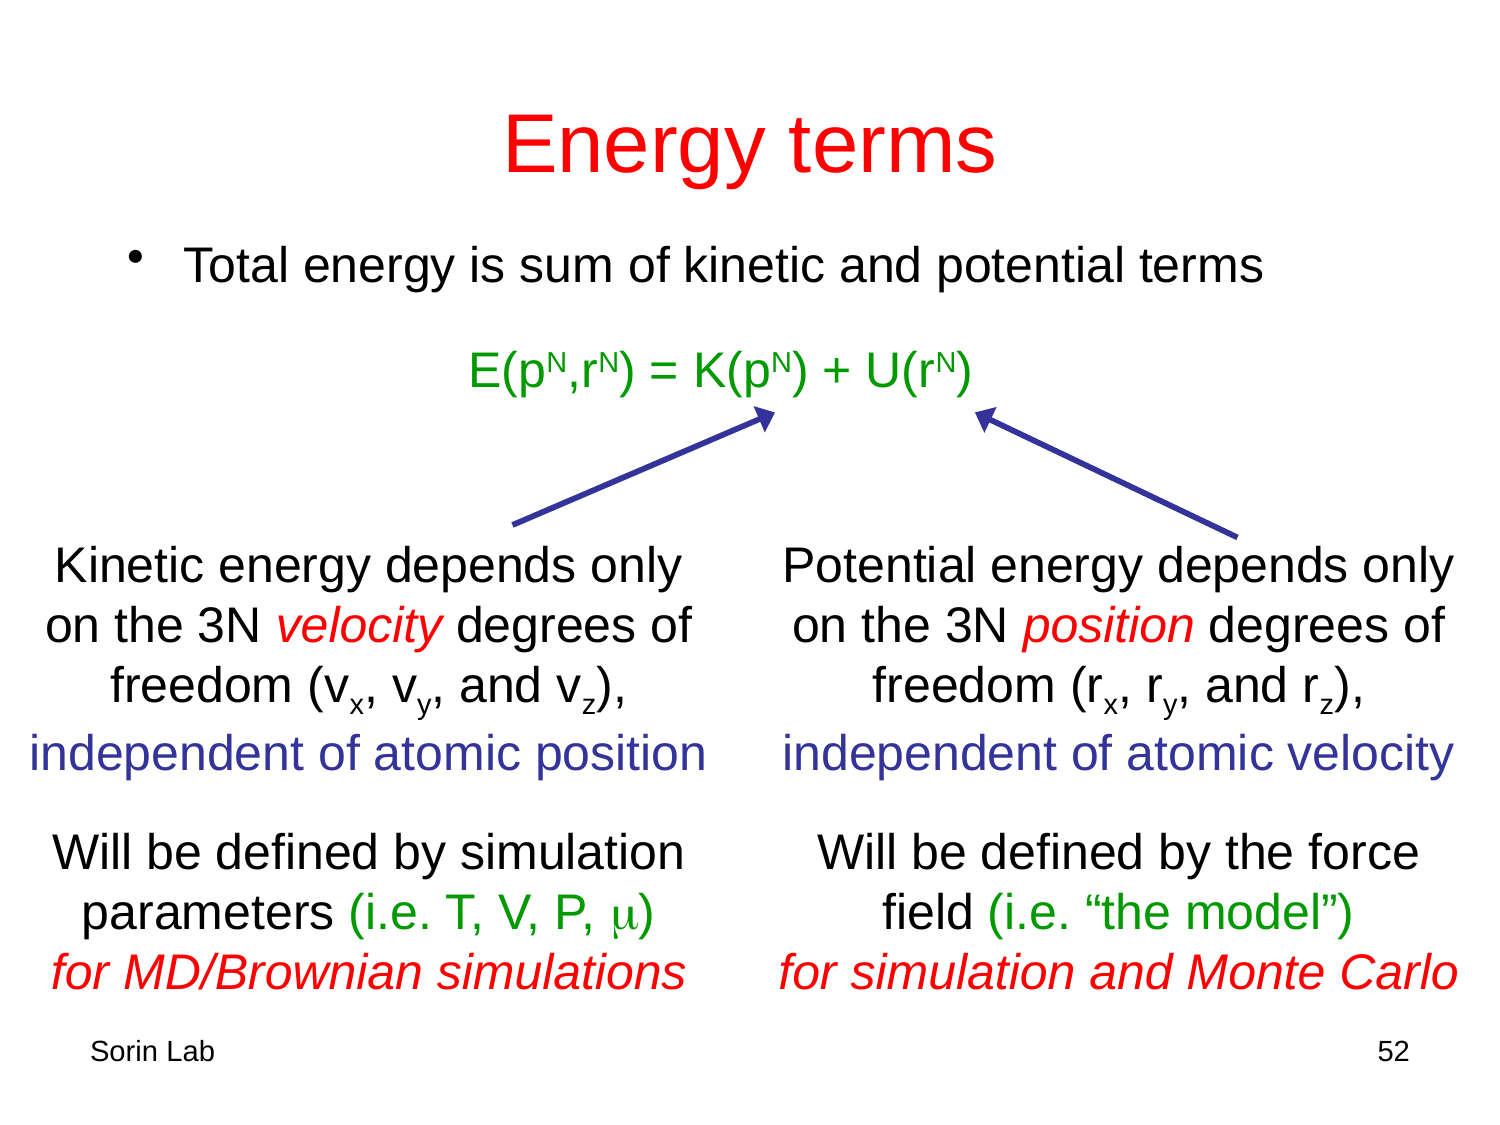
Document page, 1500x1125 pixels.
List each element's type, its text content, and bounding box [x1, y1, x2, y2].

slide_number 52 [1074, 1024, 1426, 1103]
text_box [512, 407, 775, 526]
text_box Potential energy depends only on the 3N position degrees of freedom (rx, ry, and rz), independent of atomic velocity [762, 524, 1475, 788]
text_box Will be defined by simulation parameters (i.e. T, V, P, m) for MD/Brownian simulations [12, 812, 725, 1008]
text_box Will be defined by the force field (i.e. “the model”) for simulation and Monte Carlo [762, 812, 1475, 1008]
slide_number Sorin Lab [74, 1024, 426, 1103]
text_box Kinetic energy depends only on the 3N velocity degrees of freedom (vx, vy, and vz), independent of atomic position [12, 524, 725, 788]
title Energy terms [75, 45, 1425, 233]
list Total energy is sum of kinetic and potential terms E(pN,rN) = K(pN) + U(rN) [112, 224, 1425, 425]
text_box [975, 408, 1210, 524]
